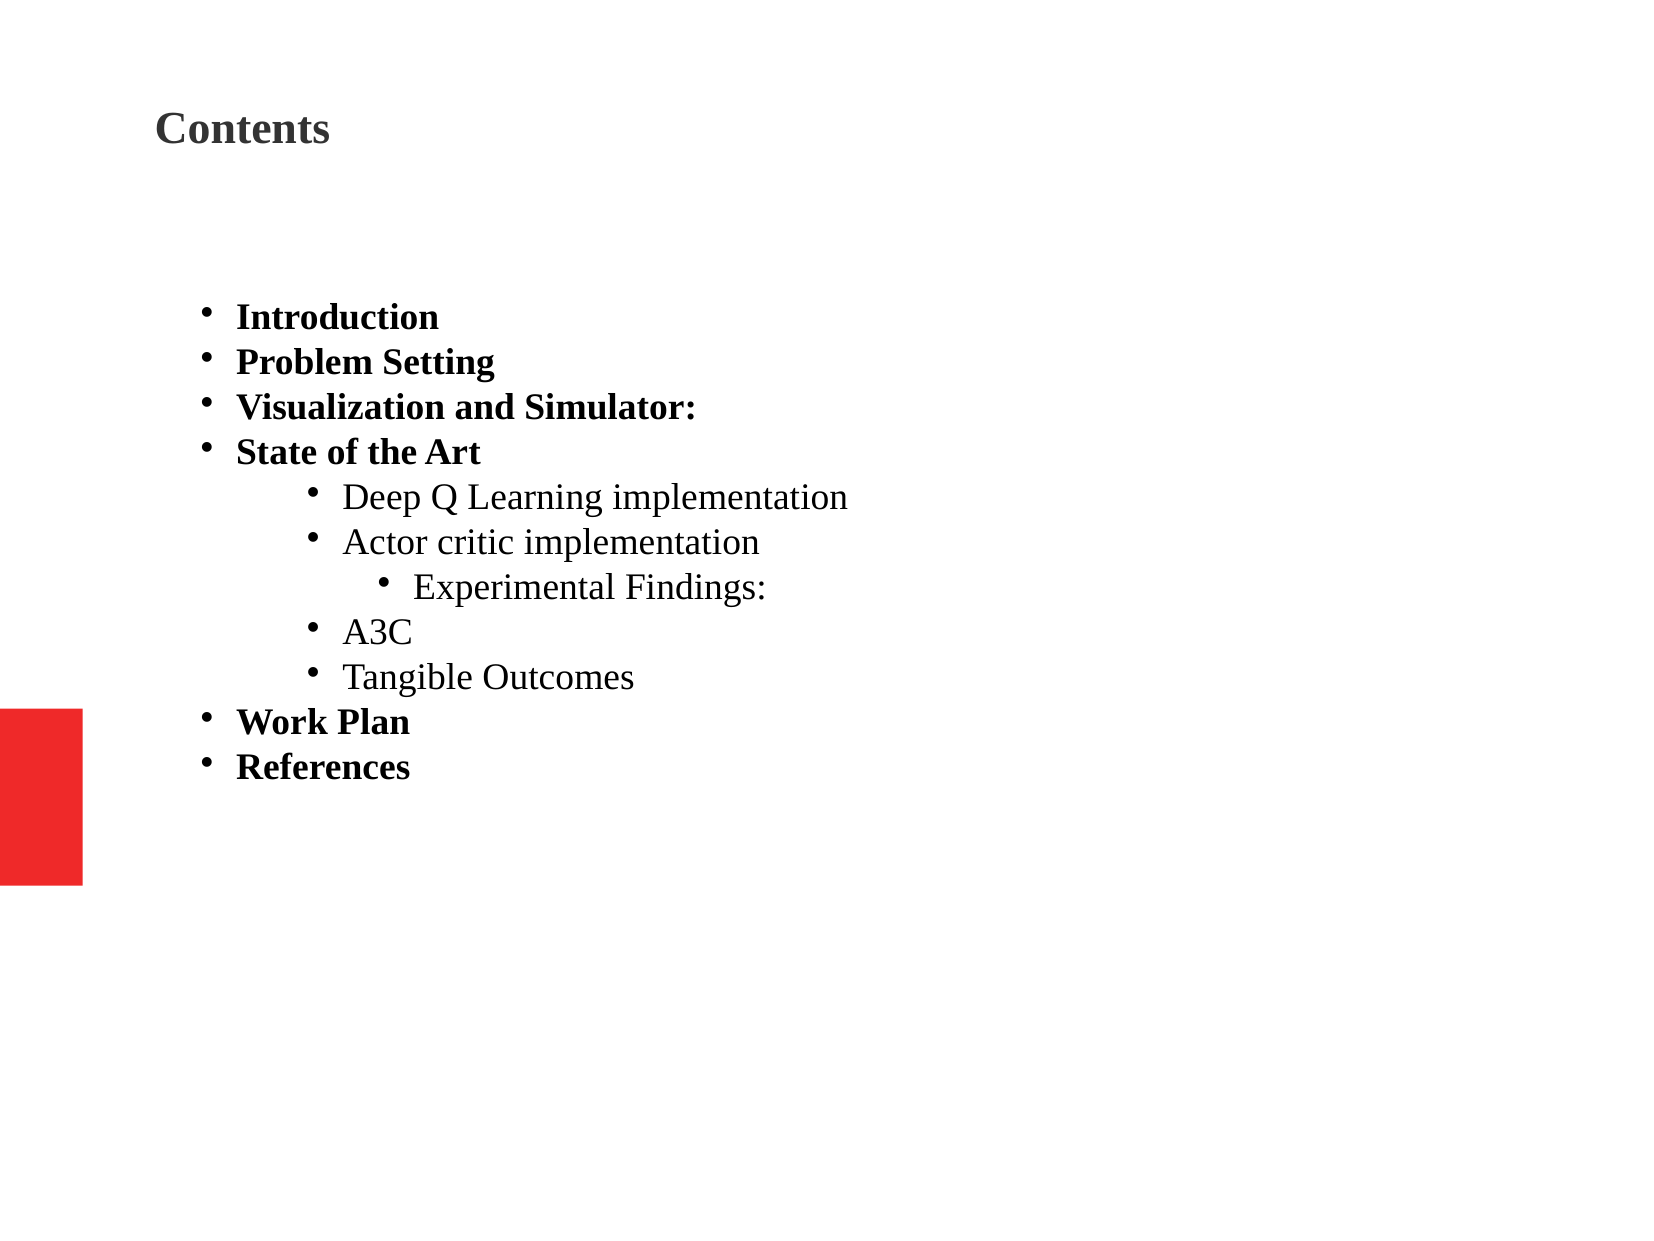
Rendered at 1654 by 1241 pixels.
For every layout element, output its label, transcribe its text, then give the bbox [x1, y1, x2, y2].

text_box Contents [154, 90, 1560, 315]
text_box Introduction Problem Setting Visualization and Simulator: State of the Art Deep Q Learning implementation Actor critic implementation Experimental Findings: A3C Tangible Outcomes Work Plan References [185, 285, 1425, 1020]
